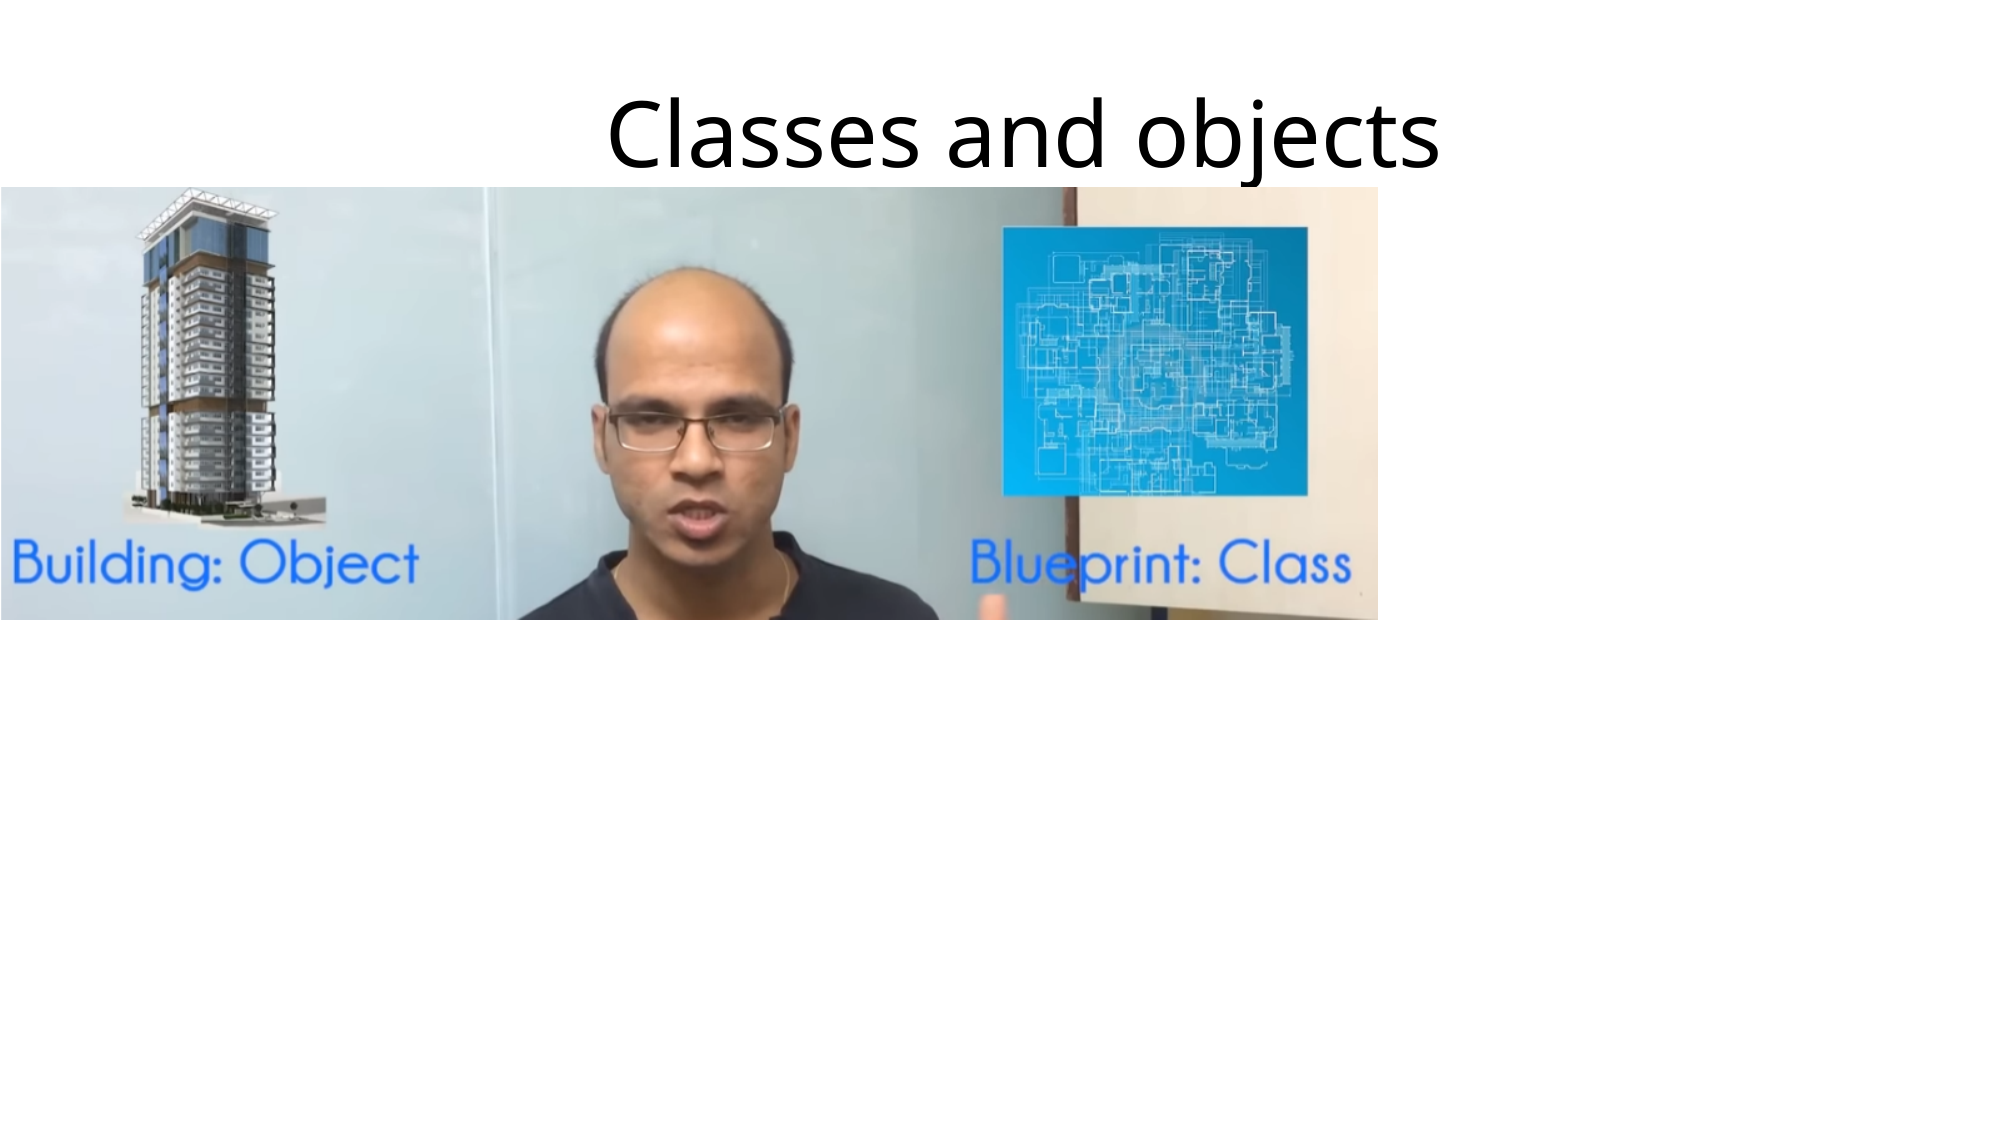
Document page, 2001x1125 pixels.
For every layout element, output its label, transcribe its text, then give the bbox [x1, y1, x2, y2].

picture [0, 187, 1378, 620]
title Classes and objects [590, 28, 2000, 247]
